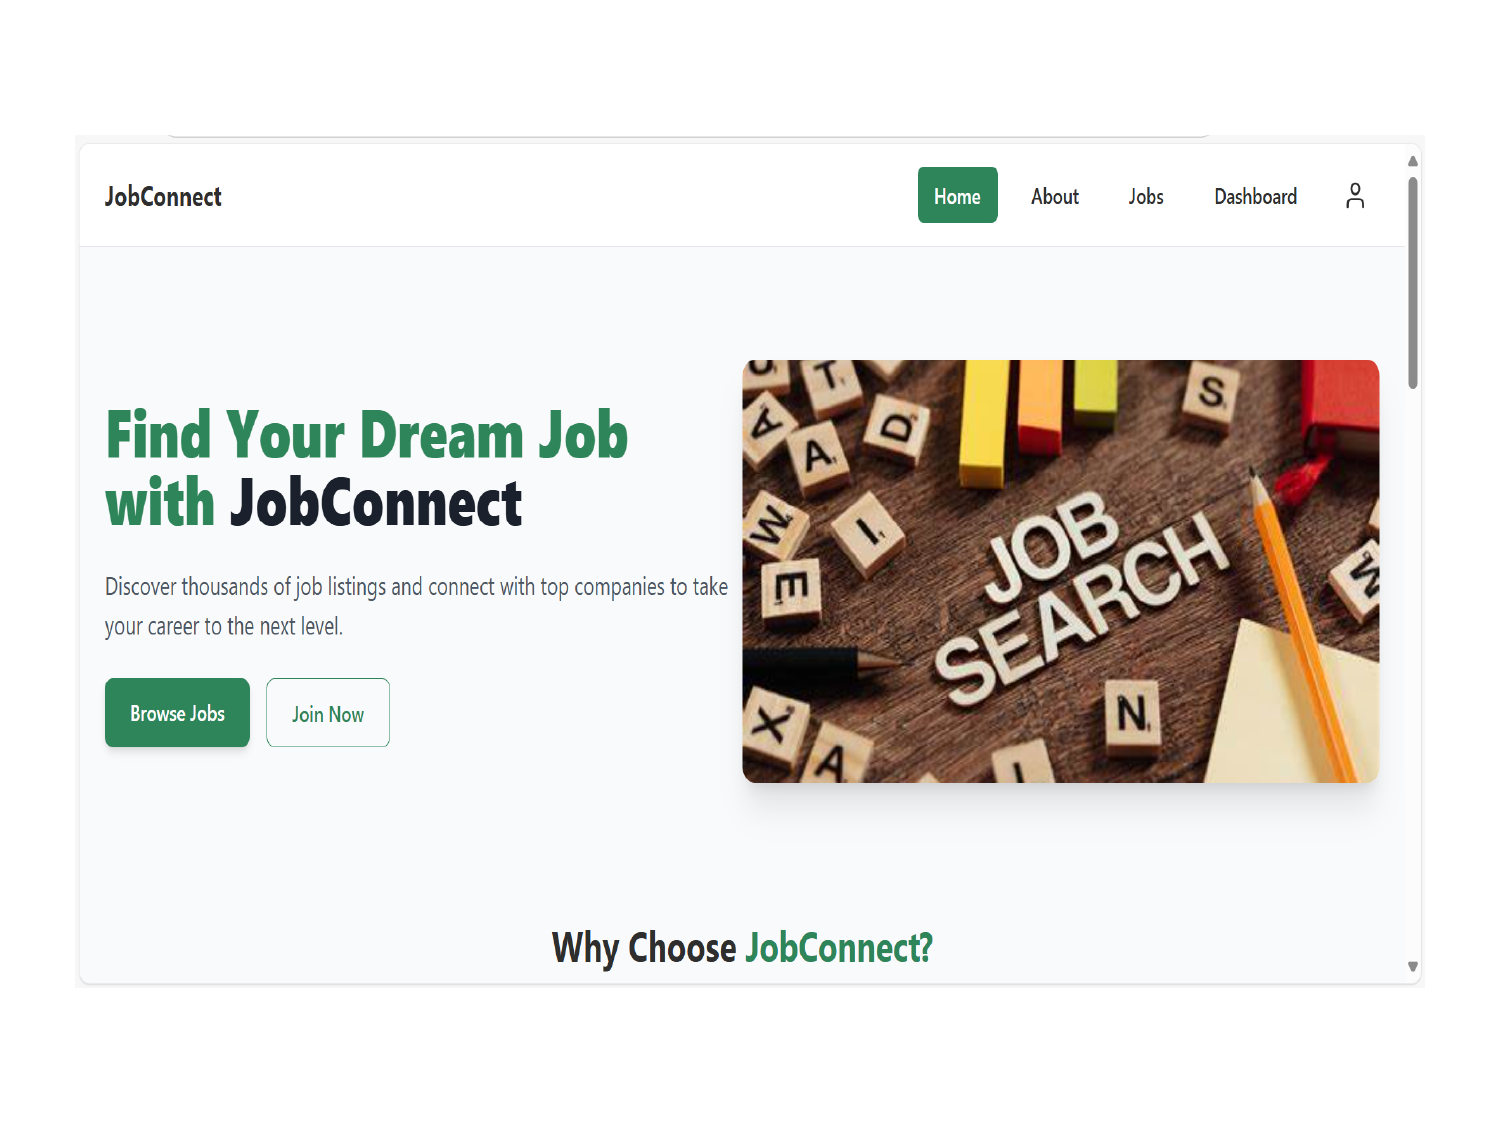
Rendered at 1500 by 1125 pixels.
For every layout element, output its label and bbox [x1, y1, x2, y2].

list [74, 135, 1426, 989]
